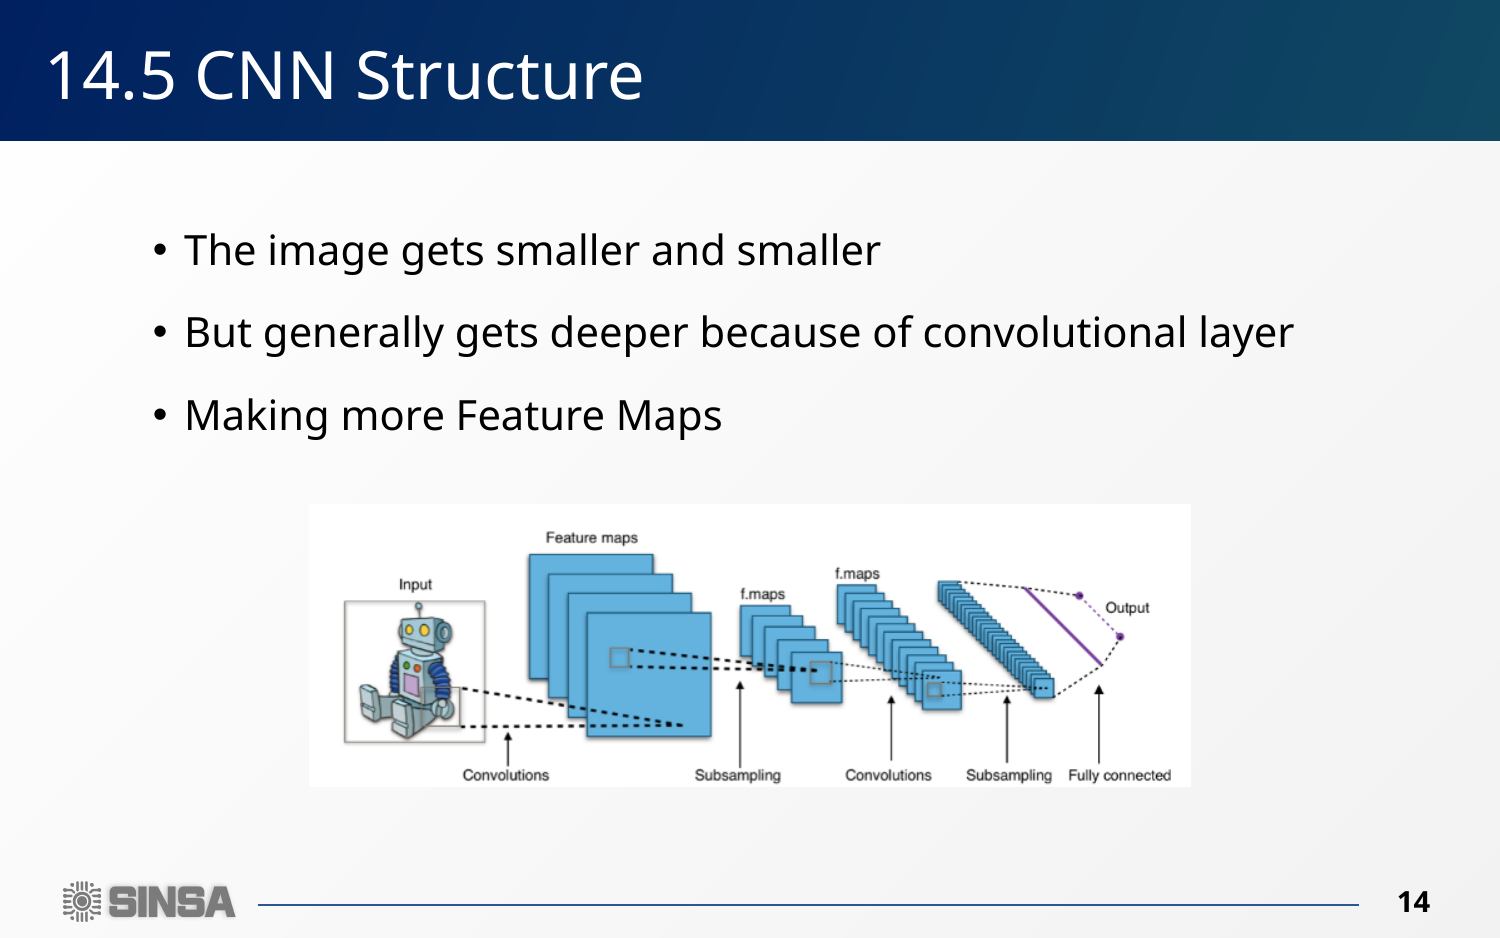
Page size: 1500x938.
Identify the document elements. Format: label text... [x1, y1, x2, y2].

title 14.5 CNN Structure [0, 0, 1500, 157]
picture [309, 504, 1191, 787]
text_box The image gets smaller and smaller But generally gets deeper because of convolutional layer Making more Feature Maps [137, 201, 1321, 459]
slide_number 14 [1335, 875, 1445, 926]
